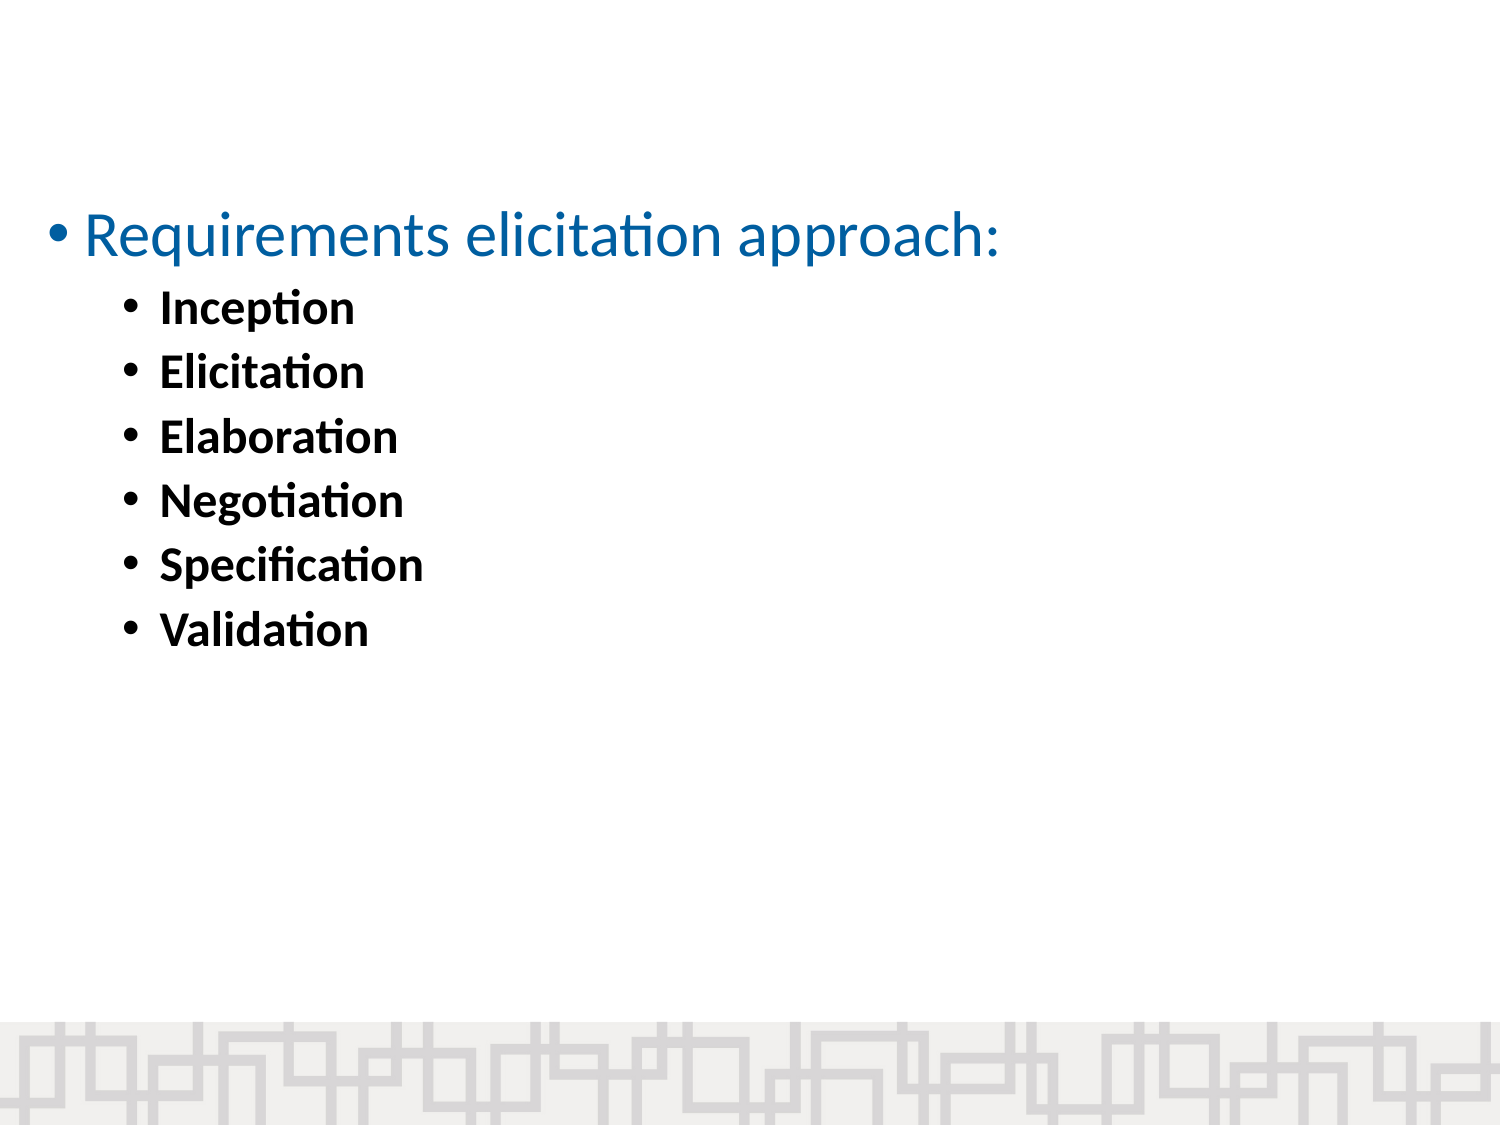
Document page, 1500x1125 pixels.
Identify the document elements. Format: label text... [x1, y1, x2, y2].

picture [0, 0, 1500, 1125]
list Requirements elicitation approach: Inception Elicitation Elaboration Negotiation Specification Validation [39, 193, 1391, 1057]
